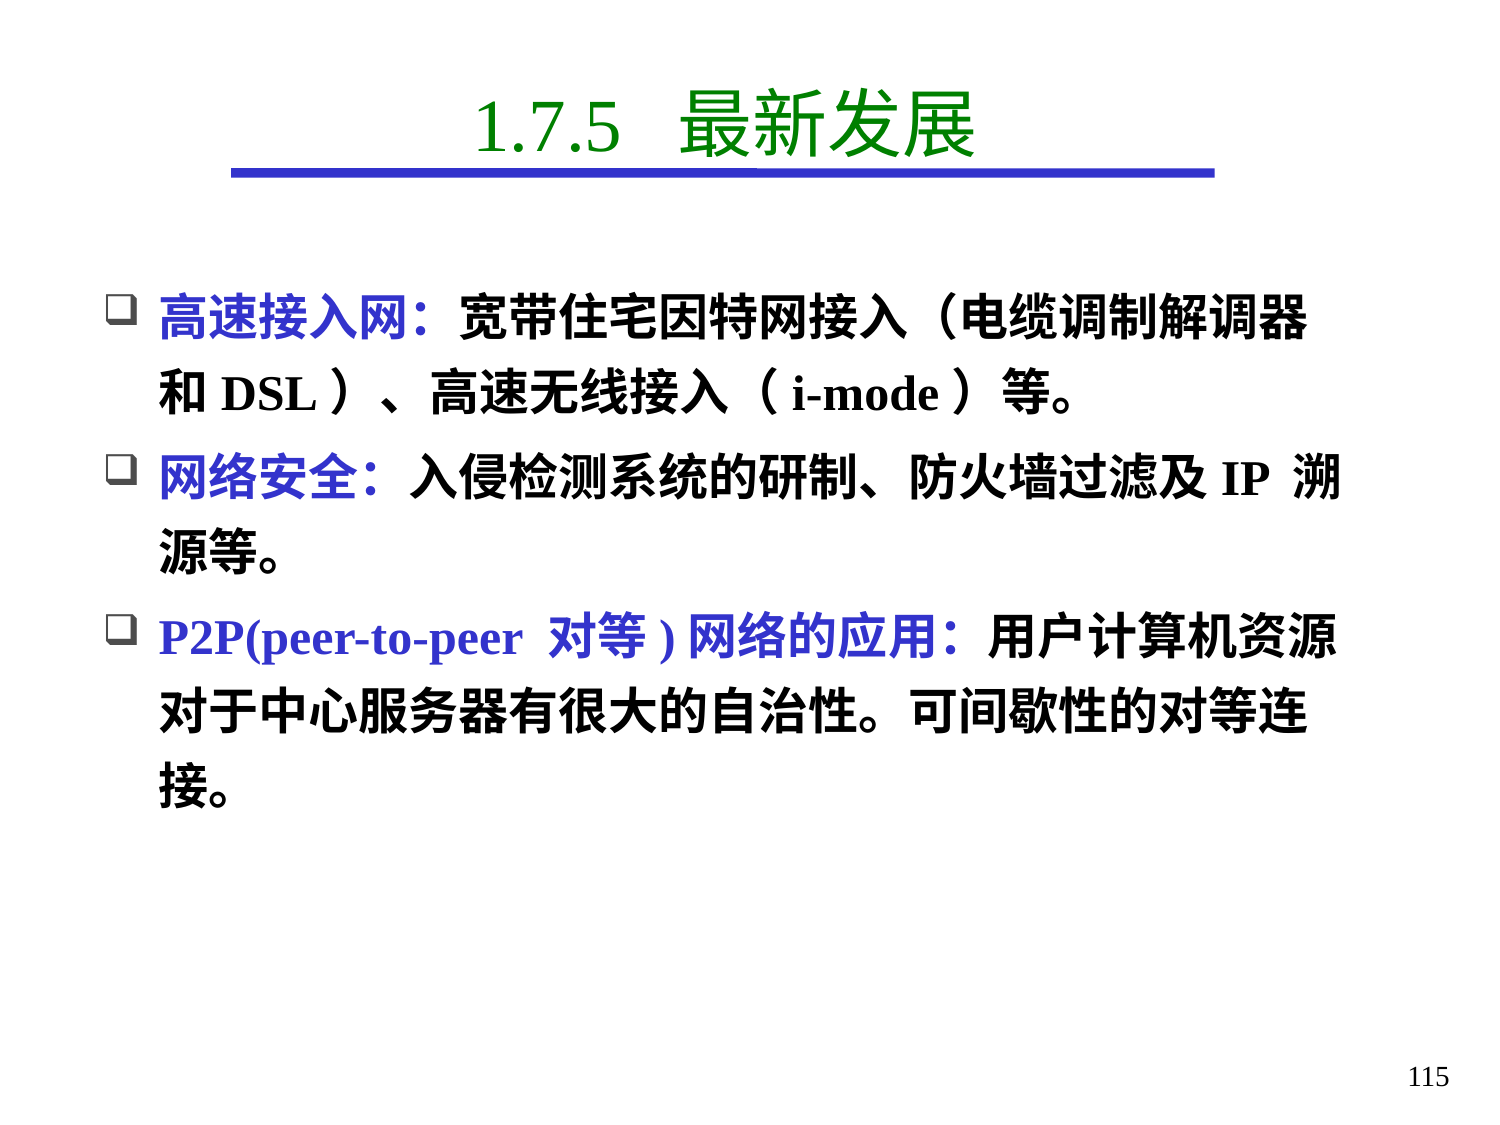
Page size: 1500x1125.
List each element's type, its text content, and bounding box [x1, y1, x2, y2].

slide_number 115 [1362, 1050, 1466, 1125]
list 高速接入网：宽带住宅因特网接入（电缆调制解调器和DSL）、高速无线接入（i-mode）等。 网络安全：入侵检测系统的研制、防火墙过滤及IP 溯源等。 P2P(peer-to-peer 对等)网络的应用：用户计算机资源对于中心服务器有很大的自治性。可间歇性的对等连接。 [87, 262, 1363, 1026]
title 1.7.5 最新发展 [87, 37, 1363, 207]
